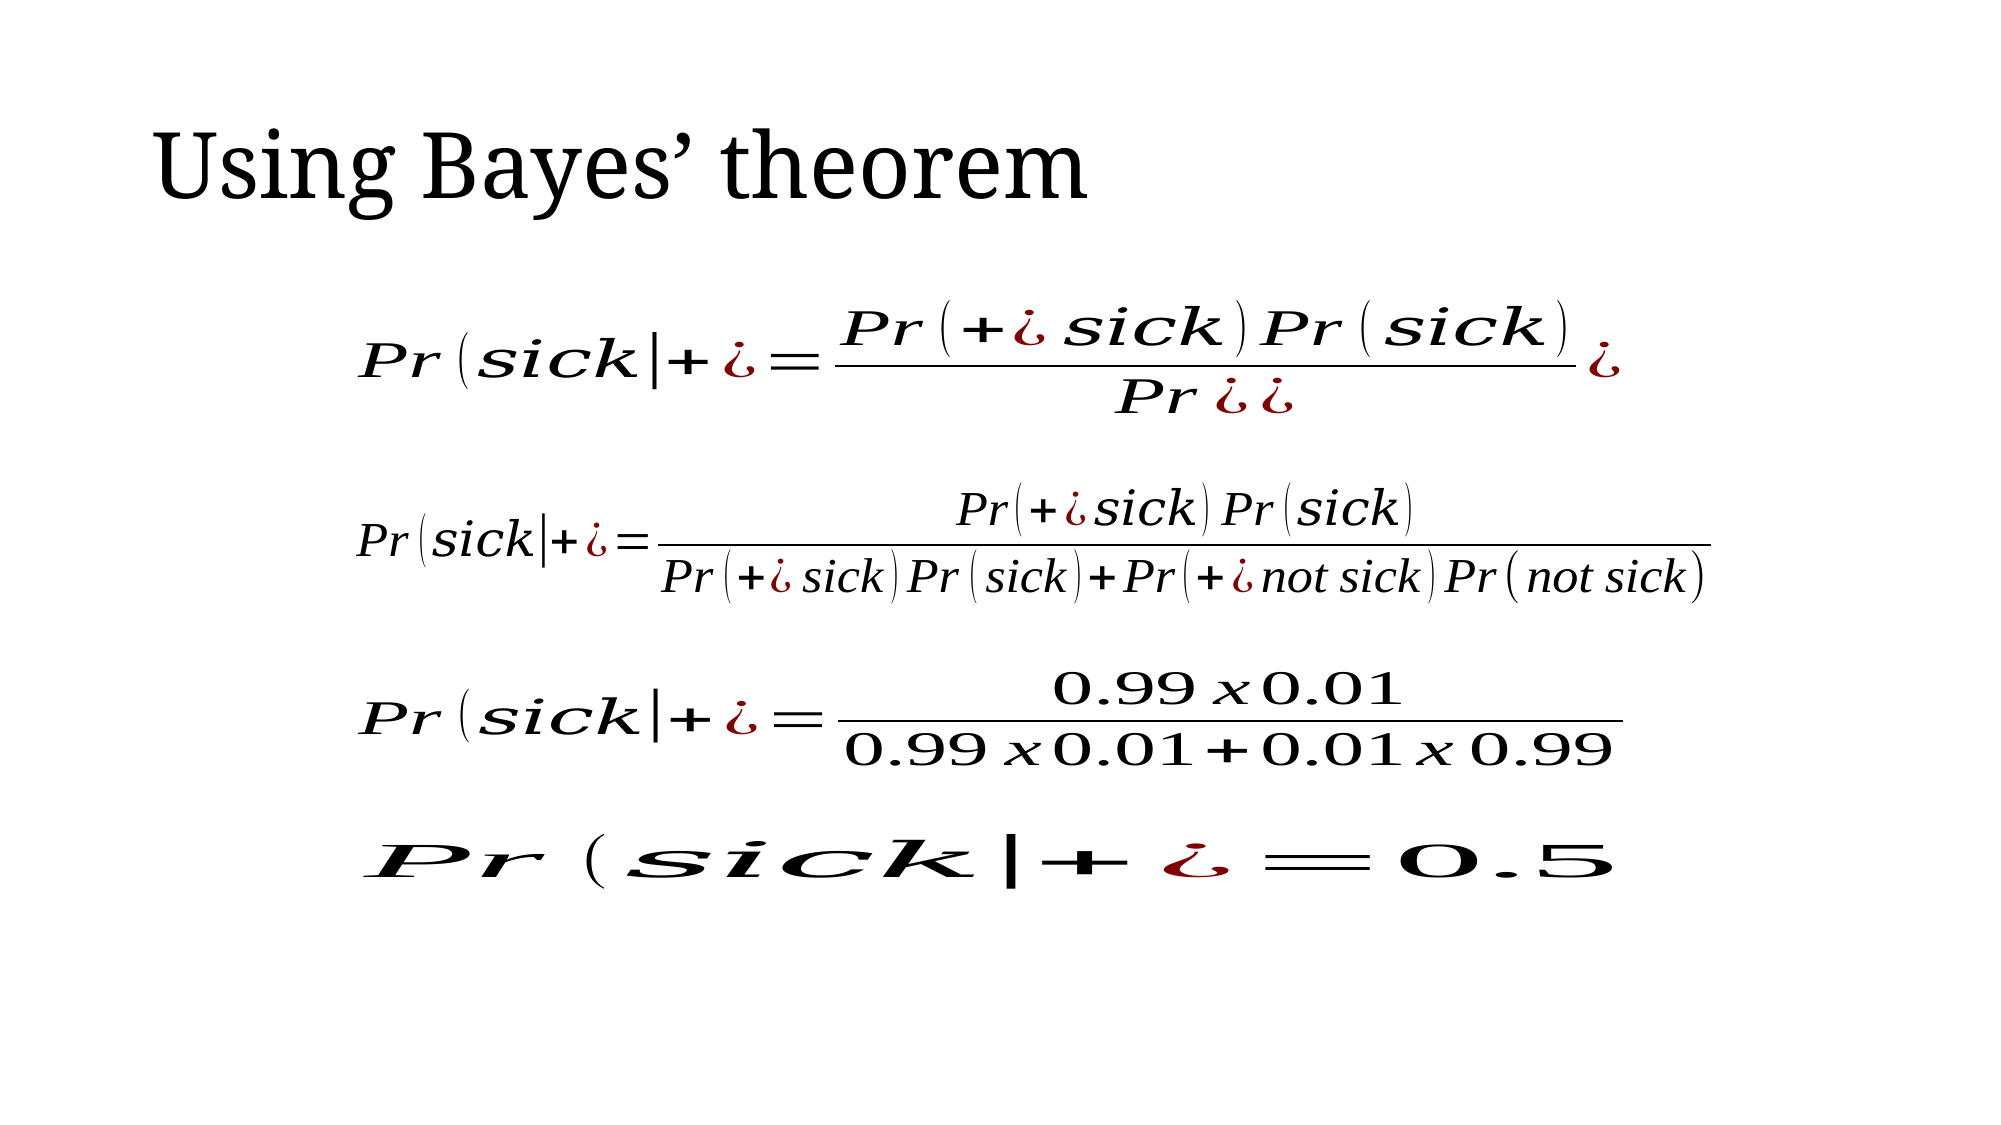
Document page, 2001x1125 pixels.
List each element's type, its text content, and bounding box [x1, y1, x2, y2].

title Using Bayes’ theorem [137, 59, 1863, 278]
